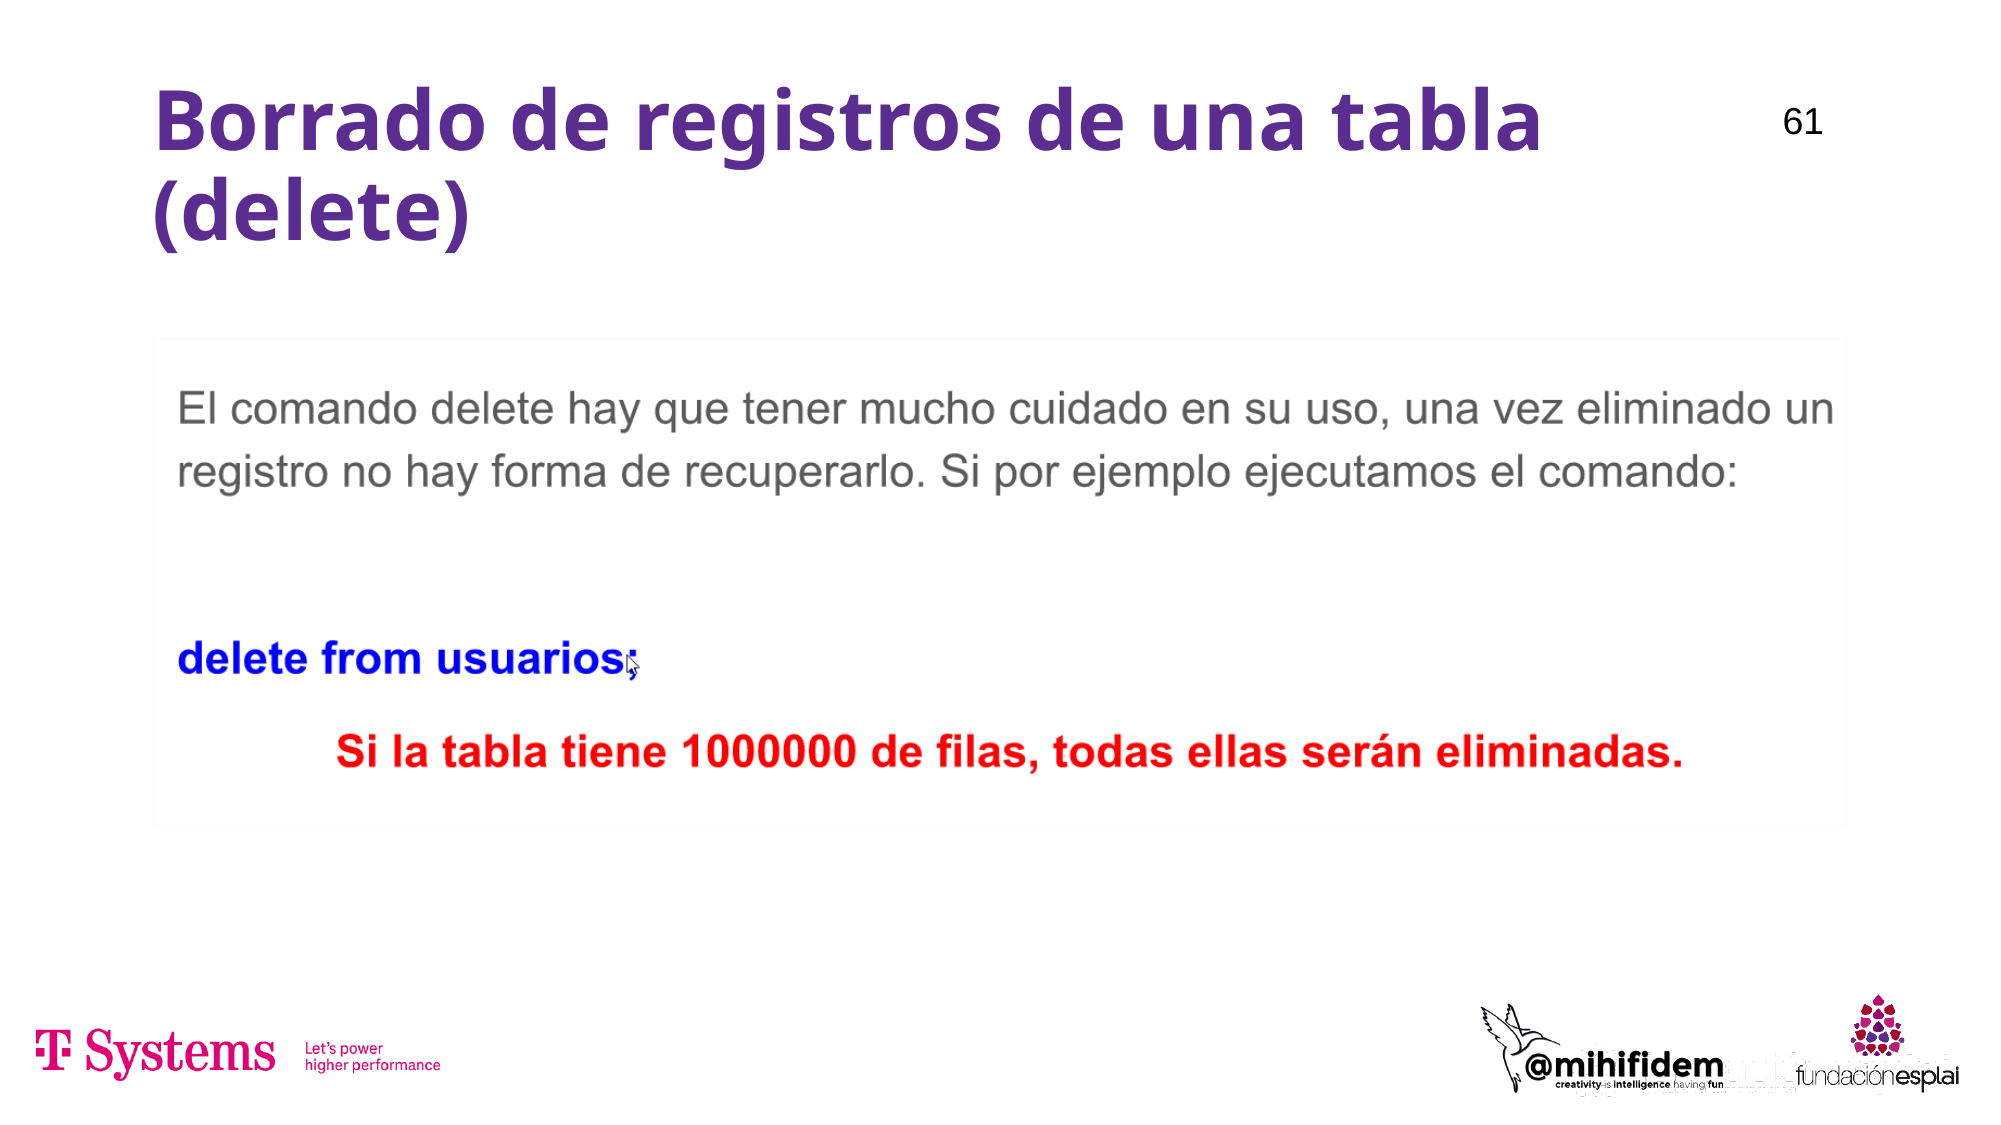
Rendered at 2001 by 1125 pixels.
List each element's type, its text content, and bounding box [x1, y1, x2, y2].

picture [1472, 986, 1965, 1103]
picture [36, 1027, 440, 1081]
picture [152, 337, 1847, 825]
text_box Borrado de registros de una tabla (delete) [137, 59, 1863, 278]
text_box 61 [1767, 89, 1863, 150]
